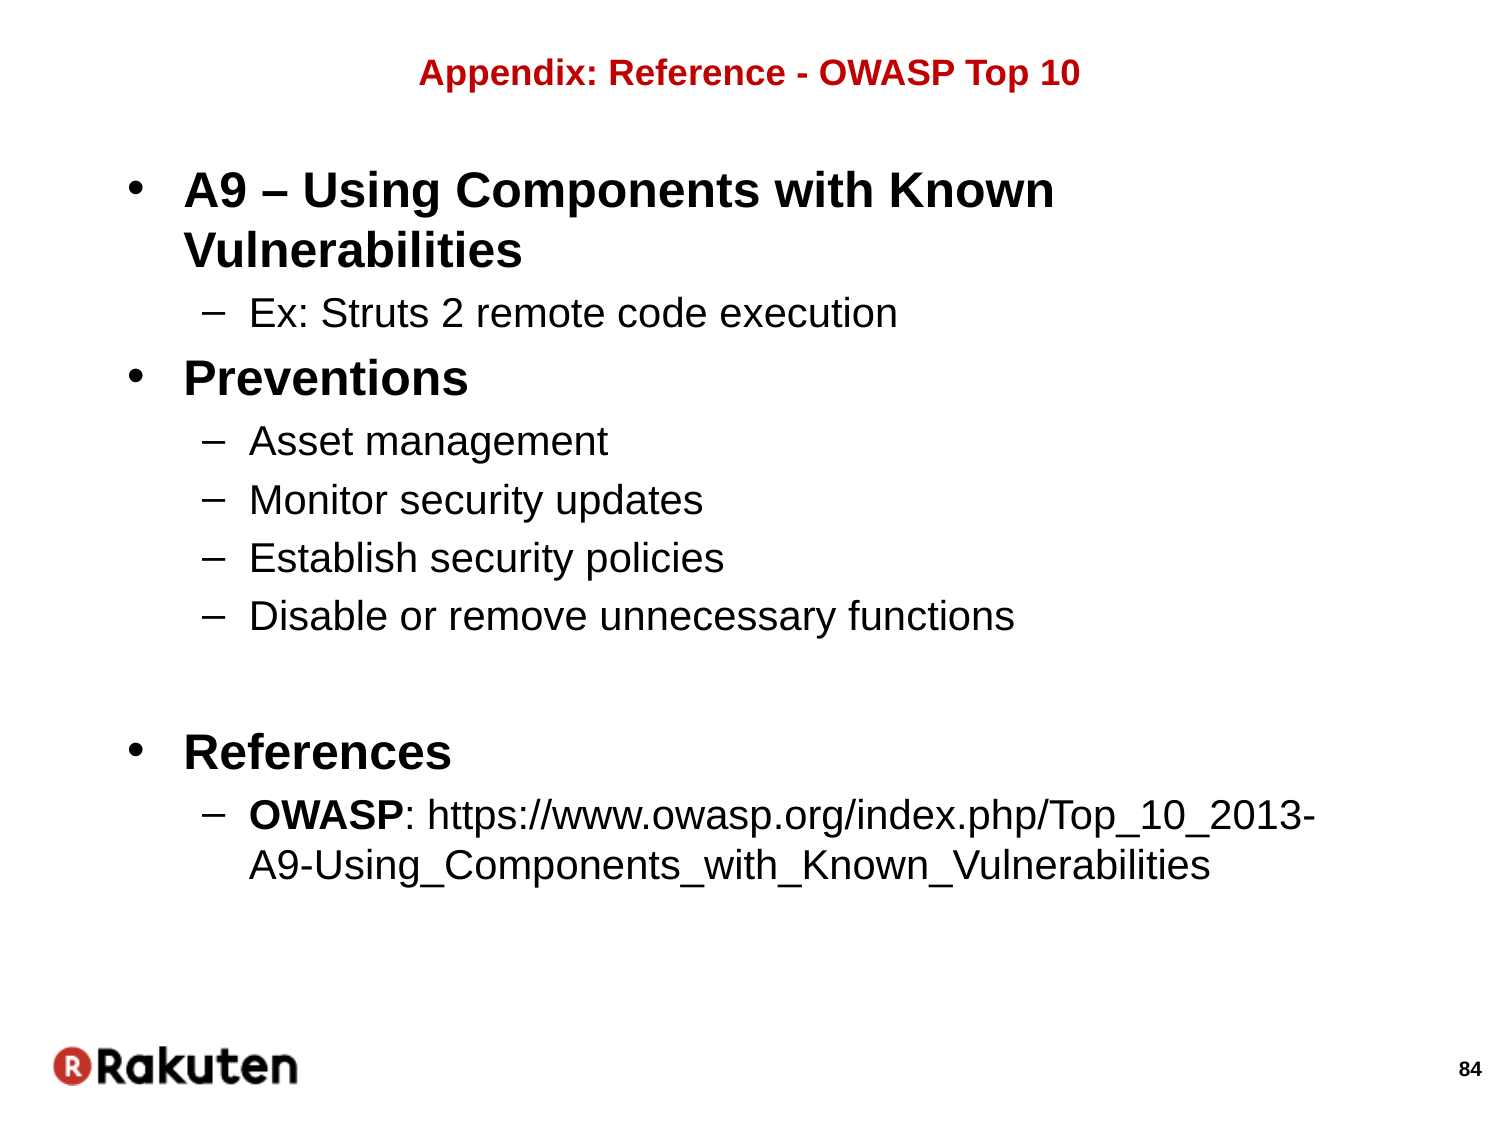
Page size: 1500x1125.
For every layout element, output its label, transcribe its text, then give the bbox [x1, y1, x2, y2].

title Appendix: Reference - OWASP Top 10 [59, 41, 1441, 101]
picture [53, 1045, 299, 1086]
text_box A9 – Using Components with Known Vulnerabilities Ex: Struts 2 remote code execution Preventions Asset management Monitor security updates Establish security policies Disable or remove unnecessary functions References OWASP: https://www.owasp.org/index.php/Top_10_2013-A9-Using_Components_with_Known_Vulnerabilities [112, 149, 1388, 1013]
